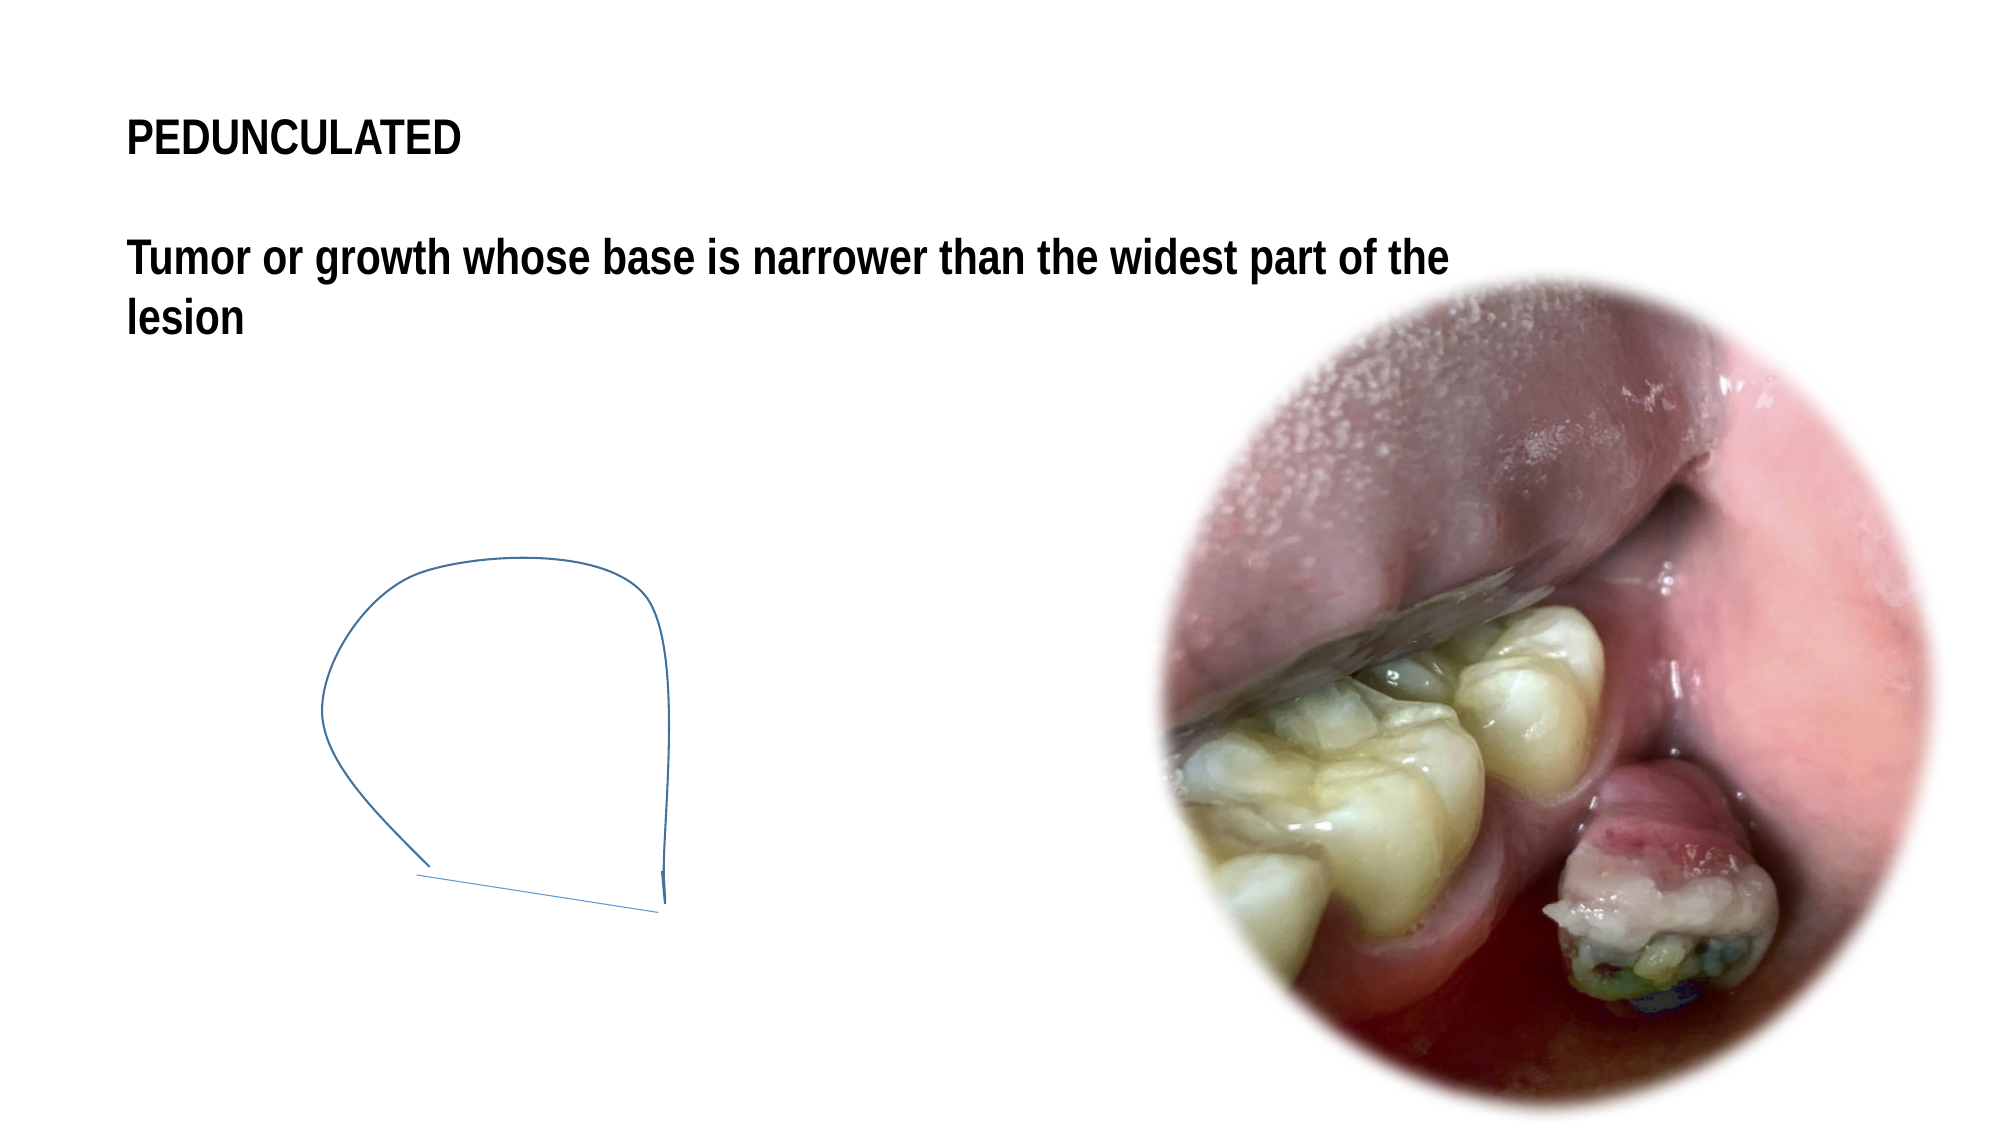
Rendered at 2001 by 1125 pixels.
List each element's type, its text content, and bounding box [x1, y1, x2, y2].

text_box [321, 556, 671, 904]
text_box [416, 874, 659, 913]
picture [1145, 265, 1949, 1125]
text_box PEDUNCULATED Tumor or growth whose base is narrower than the widest part of the lesion [111, 97, 1469, 352]
